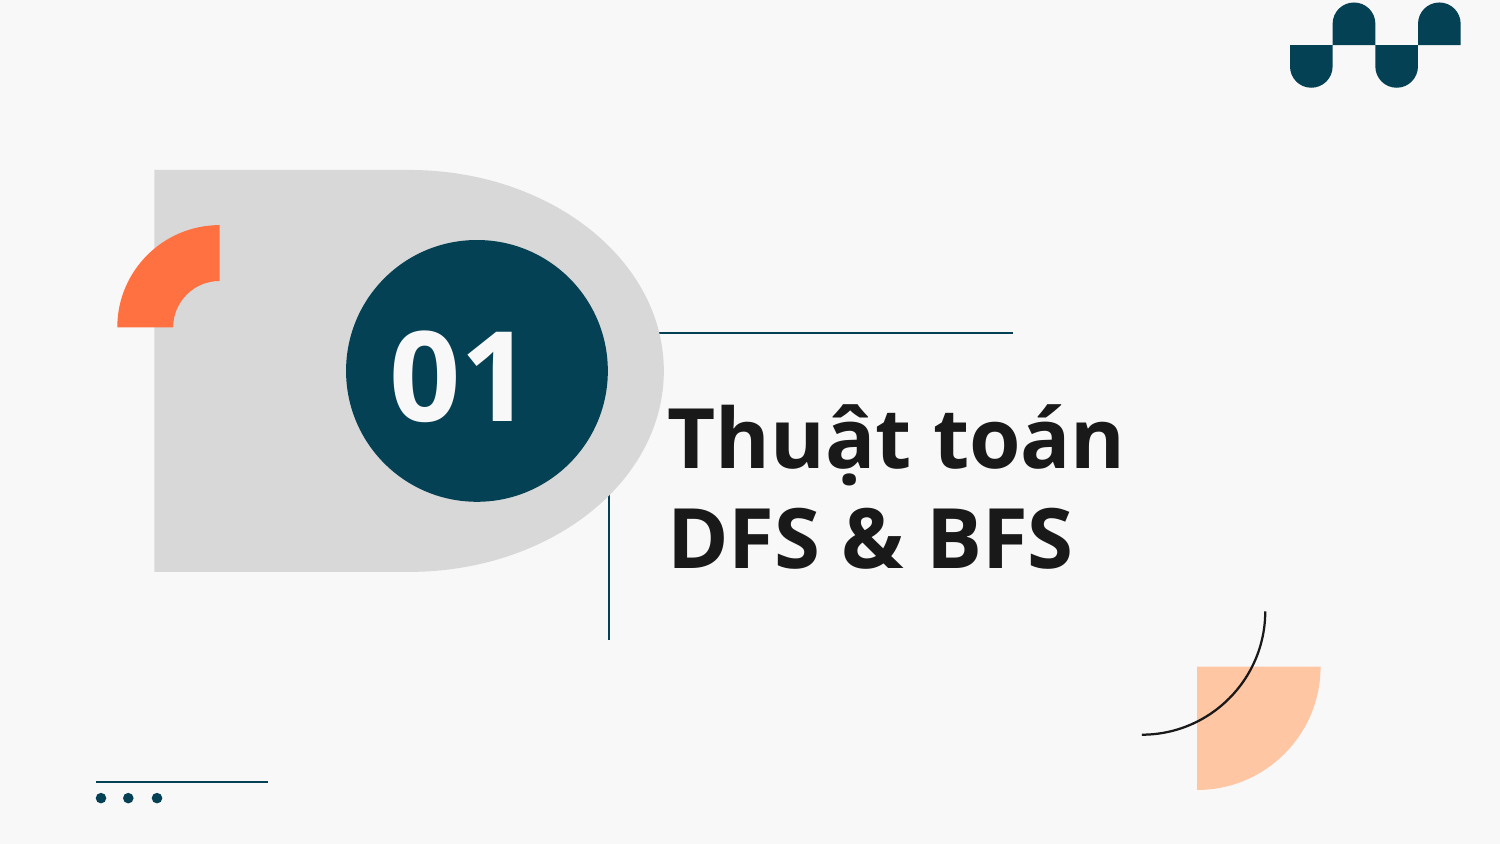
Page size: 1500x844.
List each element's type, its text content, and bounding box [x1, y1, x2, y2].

text_box [154, 169, 659, 572]
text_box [607, 332, 1014, 640]
text_box [1141, 611, 1267, 736]
text_box 01 [346, 240, 603, 502]
text_box [117, 225, 220, 328]
title Thuật toán DFS & BFS [652, 370, 1281, 662]
text_box [1197, 666, 1321, 790]
